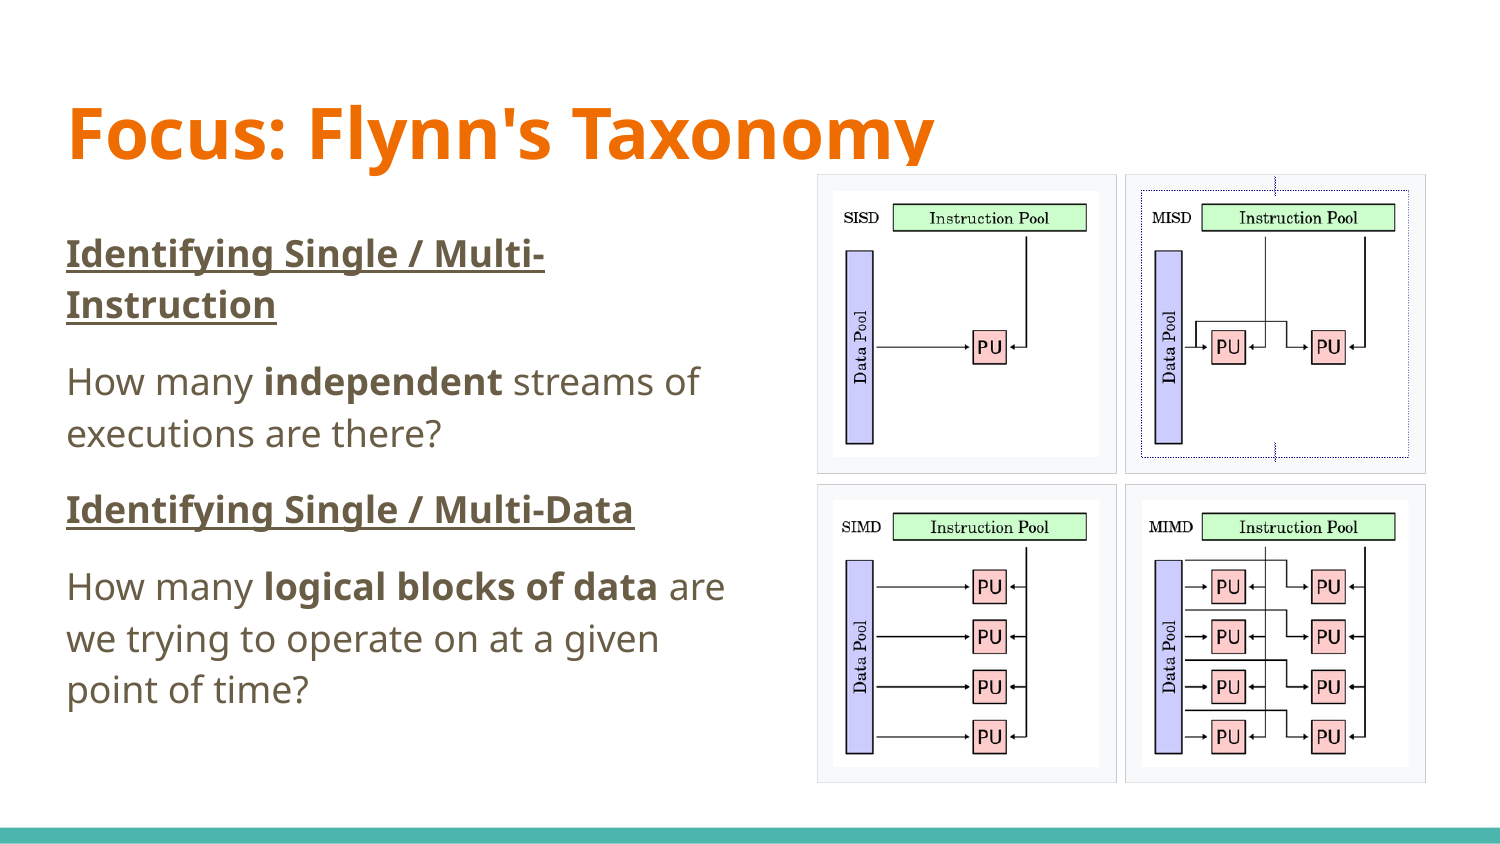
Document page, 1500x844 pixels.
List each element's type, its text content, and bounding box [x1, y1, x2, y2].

picture [809, 165, 1435, 792]
title Focus: Flynn's Taxonomy [51, 72, 1449, 189]
list Identifying Single / Multi-Instruction How many independent streams of executions are there? Identifying Single / Multi-Data How many logical blocks of data are we trying to operate on at a given point of time? [51, 207, 765, 750]
